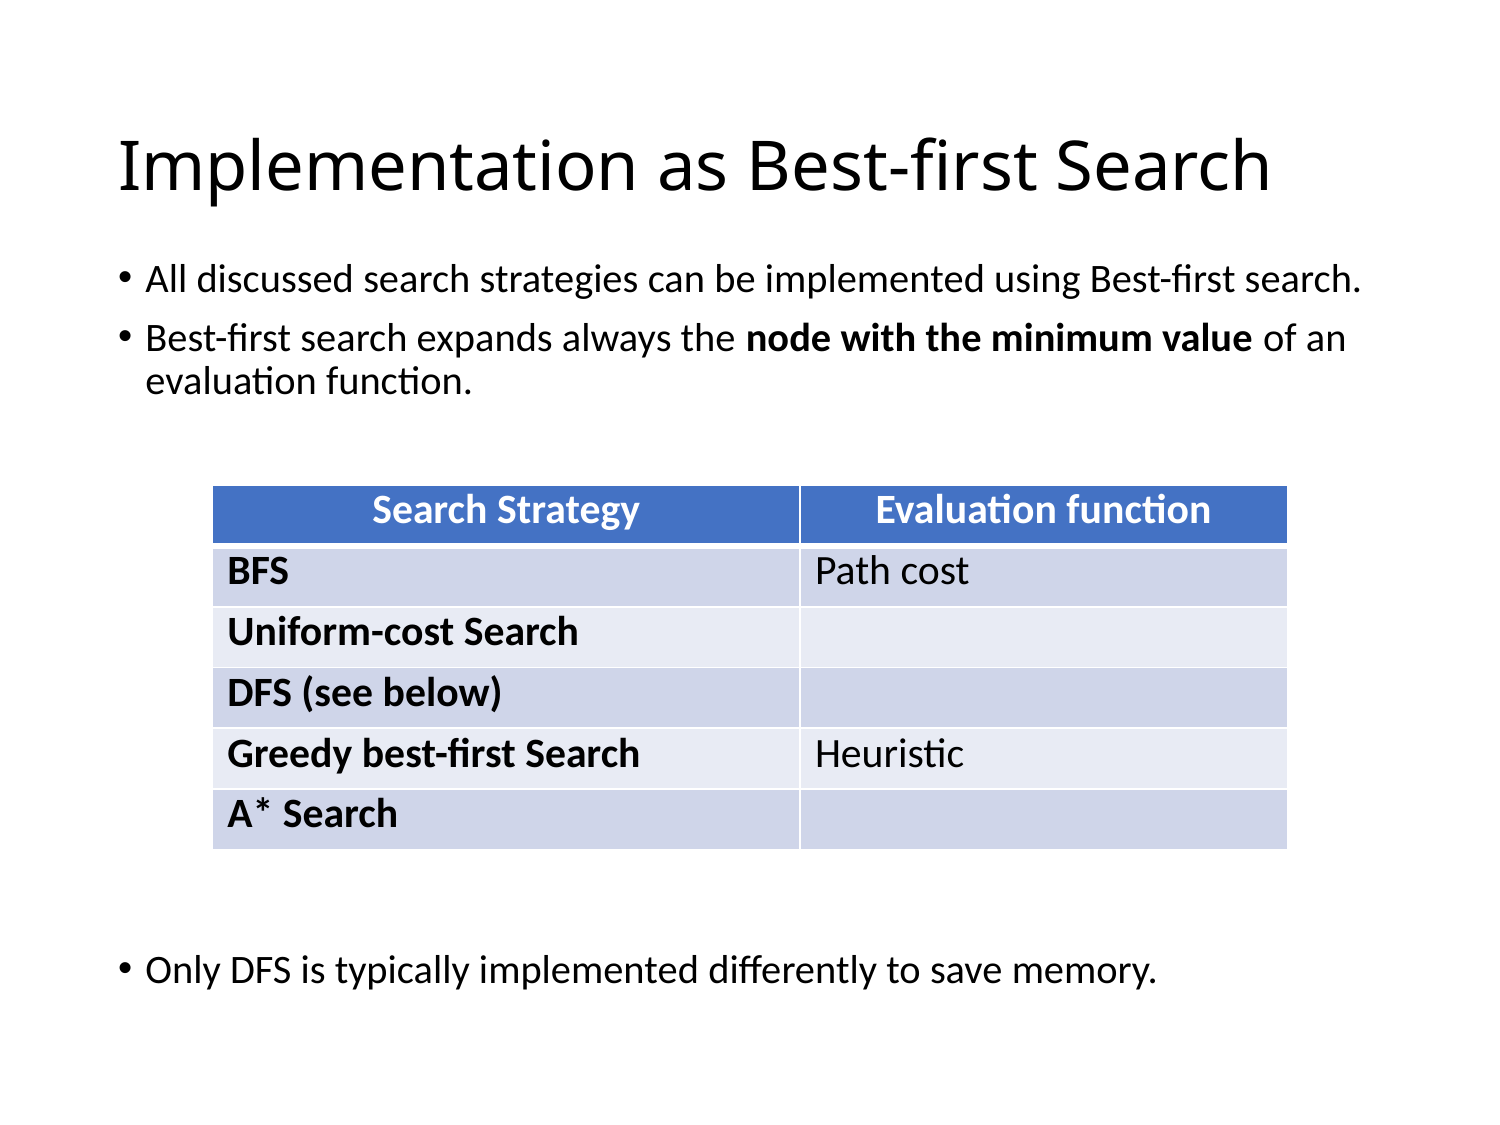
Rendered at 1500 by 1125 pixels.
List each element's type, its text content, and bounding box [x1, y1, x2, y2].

title Implementation as Best-first Search [103, 59, 1397, 249]
list All discussed search strategies can be implemented using Best-first search. Best-first search expands always the node with the minimum value of an evaluation function. Only DFS is typically implemented differently to save memory. [103, 249, 1397, 1014]
